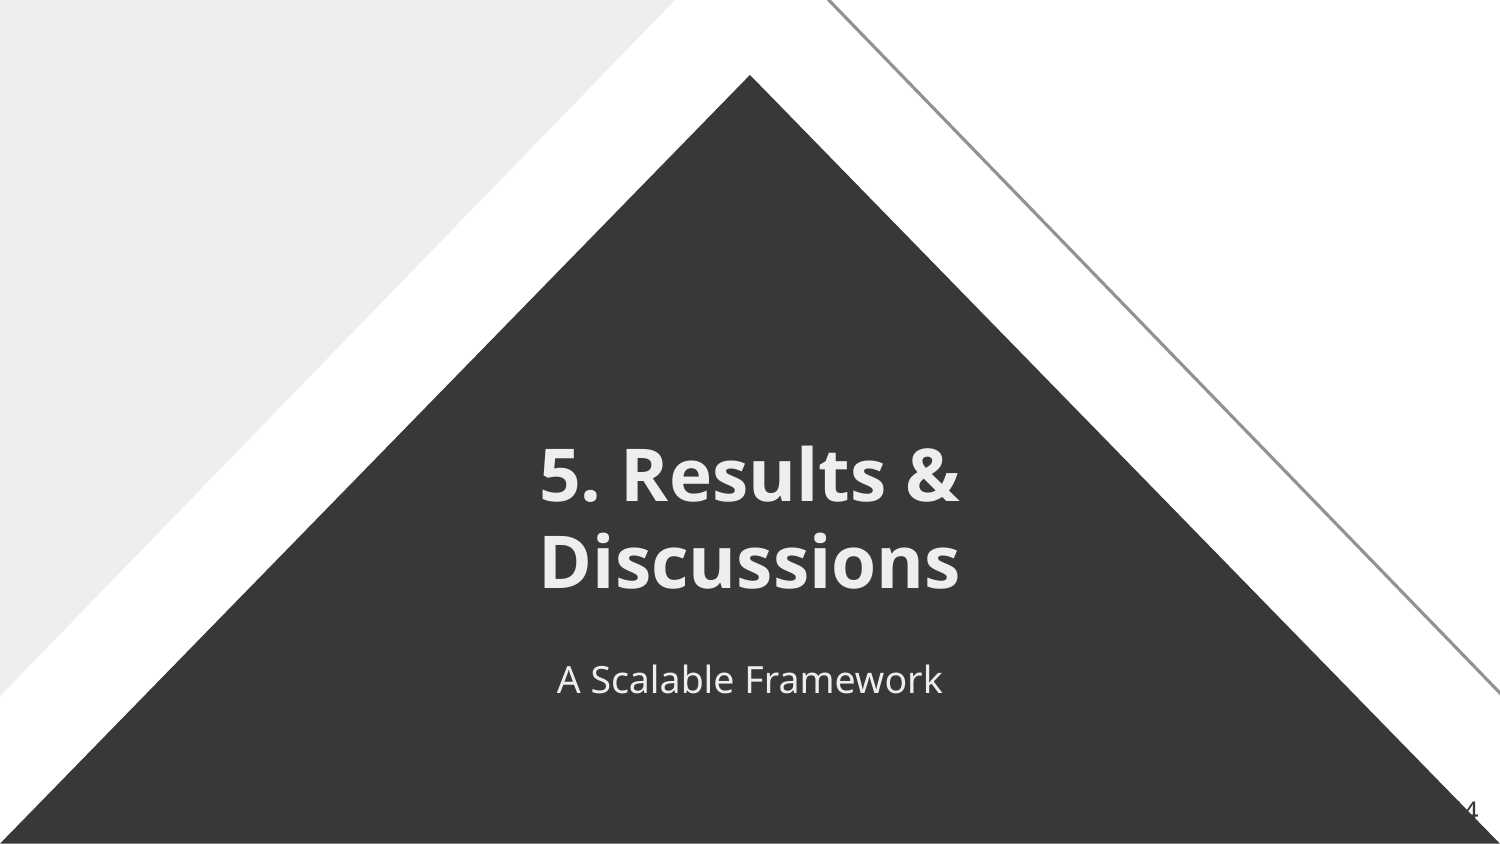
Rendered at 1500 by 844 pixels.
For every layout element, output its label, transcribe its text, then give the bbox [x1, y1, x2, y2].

title 5. Results & Discussions [277, 405, 1223, 627]
subtitle A Scalable Framework [363, 641, 1136, 756]
slide_number ‹#› [1403, 779, 1494, 844]
